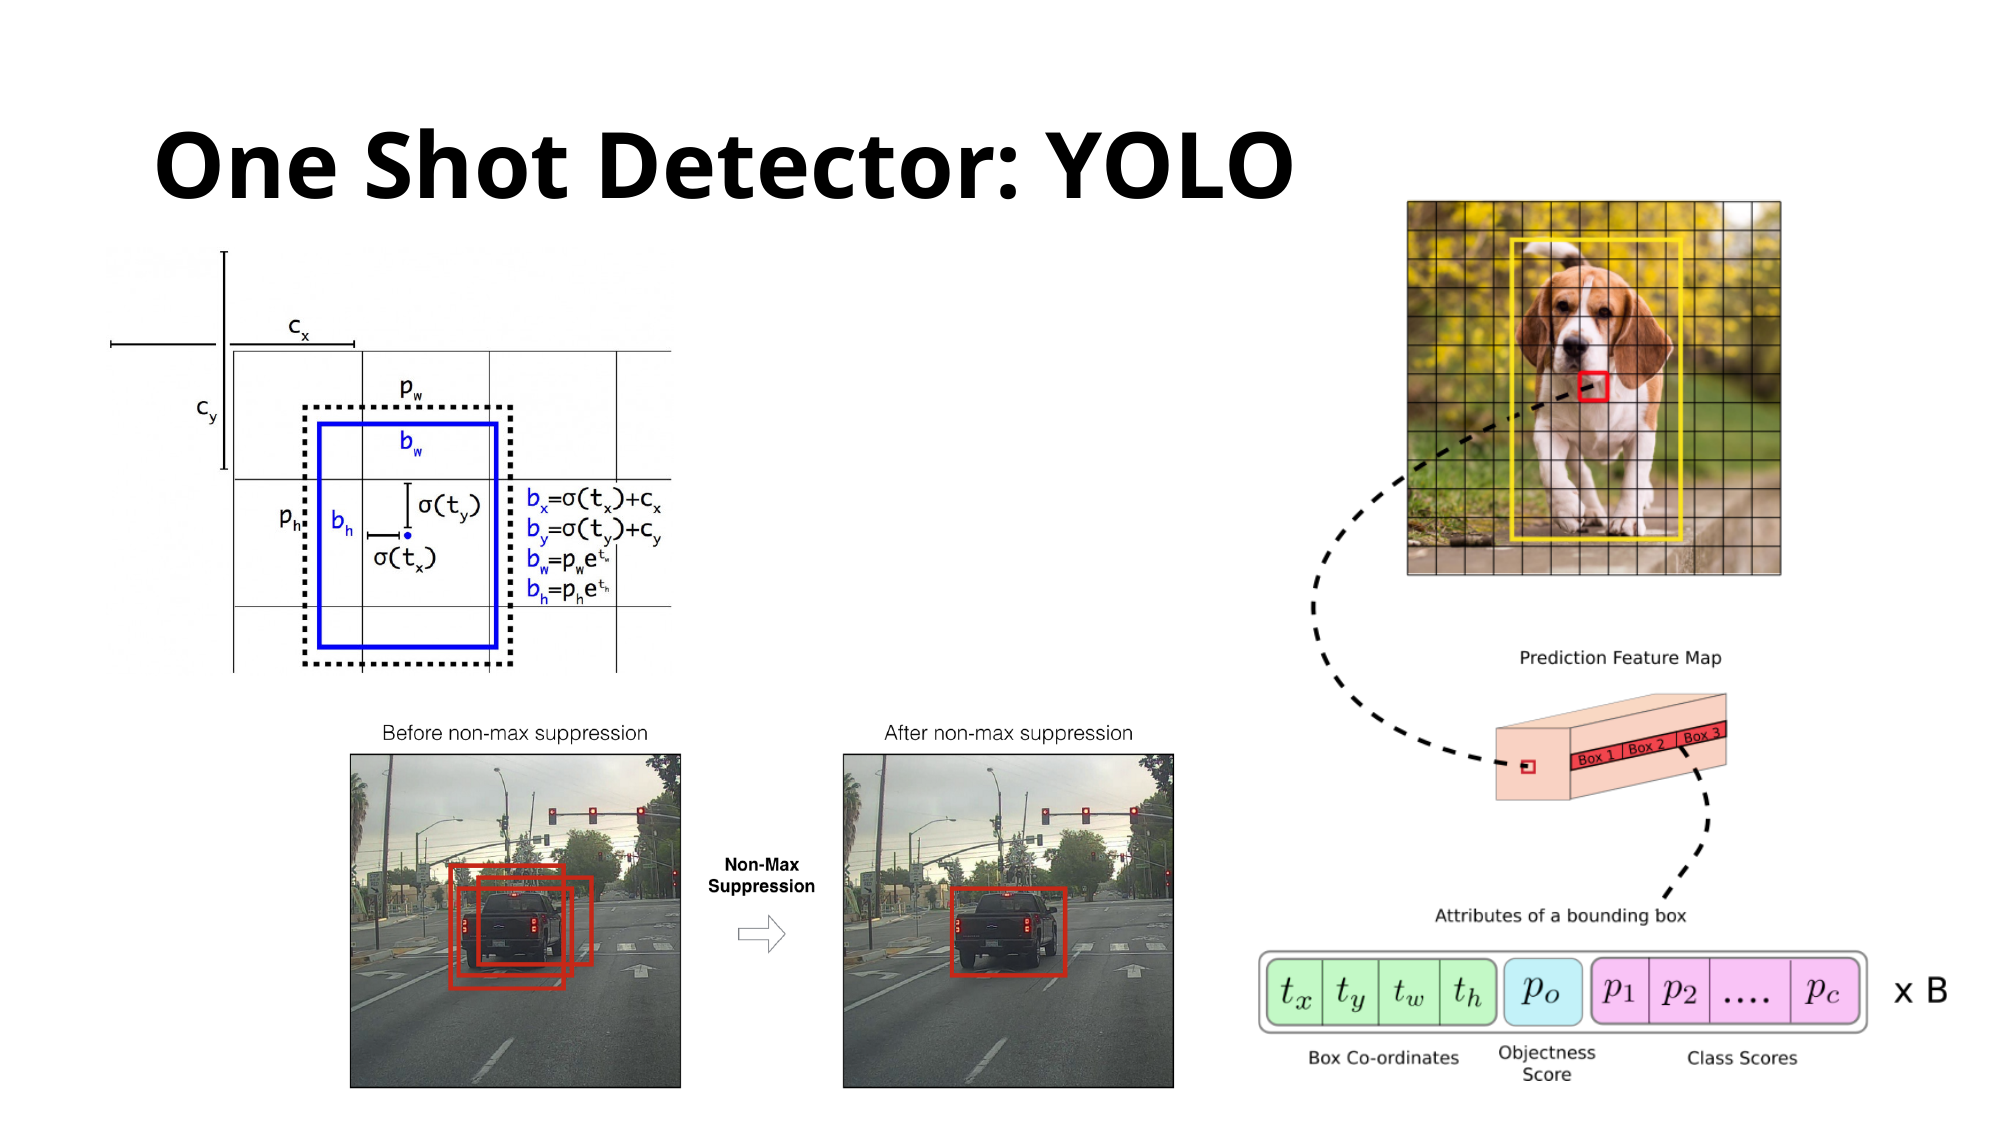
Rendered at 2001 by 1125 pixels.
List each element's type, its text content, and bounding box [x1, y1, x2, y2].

picture [106, 247, 674, 676]
picture [338, 710, 1190, 1104]
title One Shot Detector: YOLO [137, 59, 1863, 278]
picture [1258, 169, 1947, 1081]
